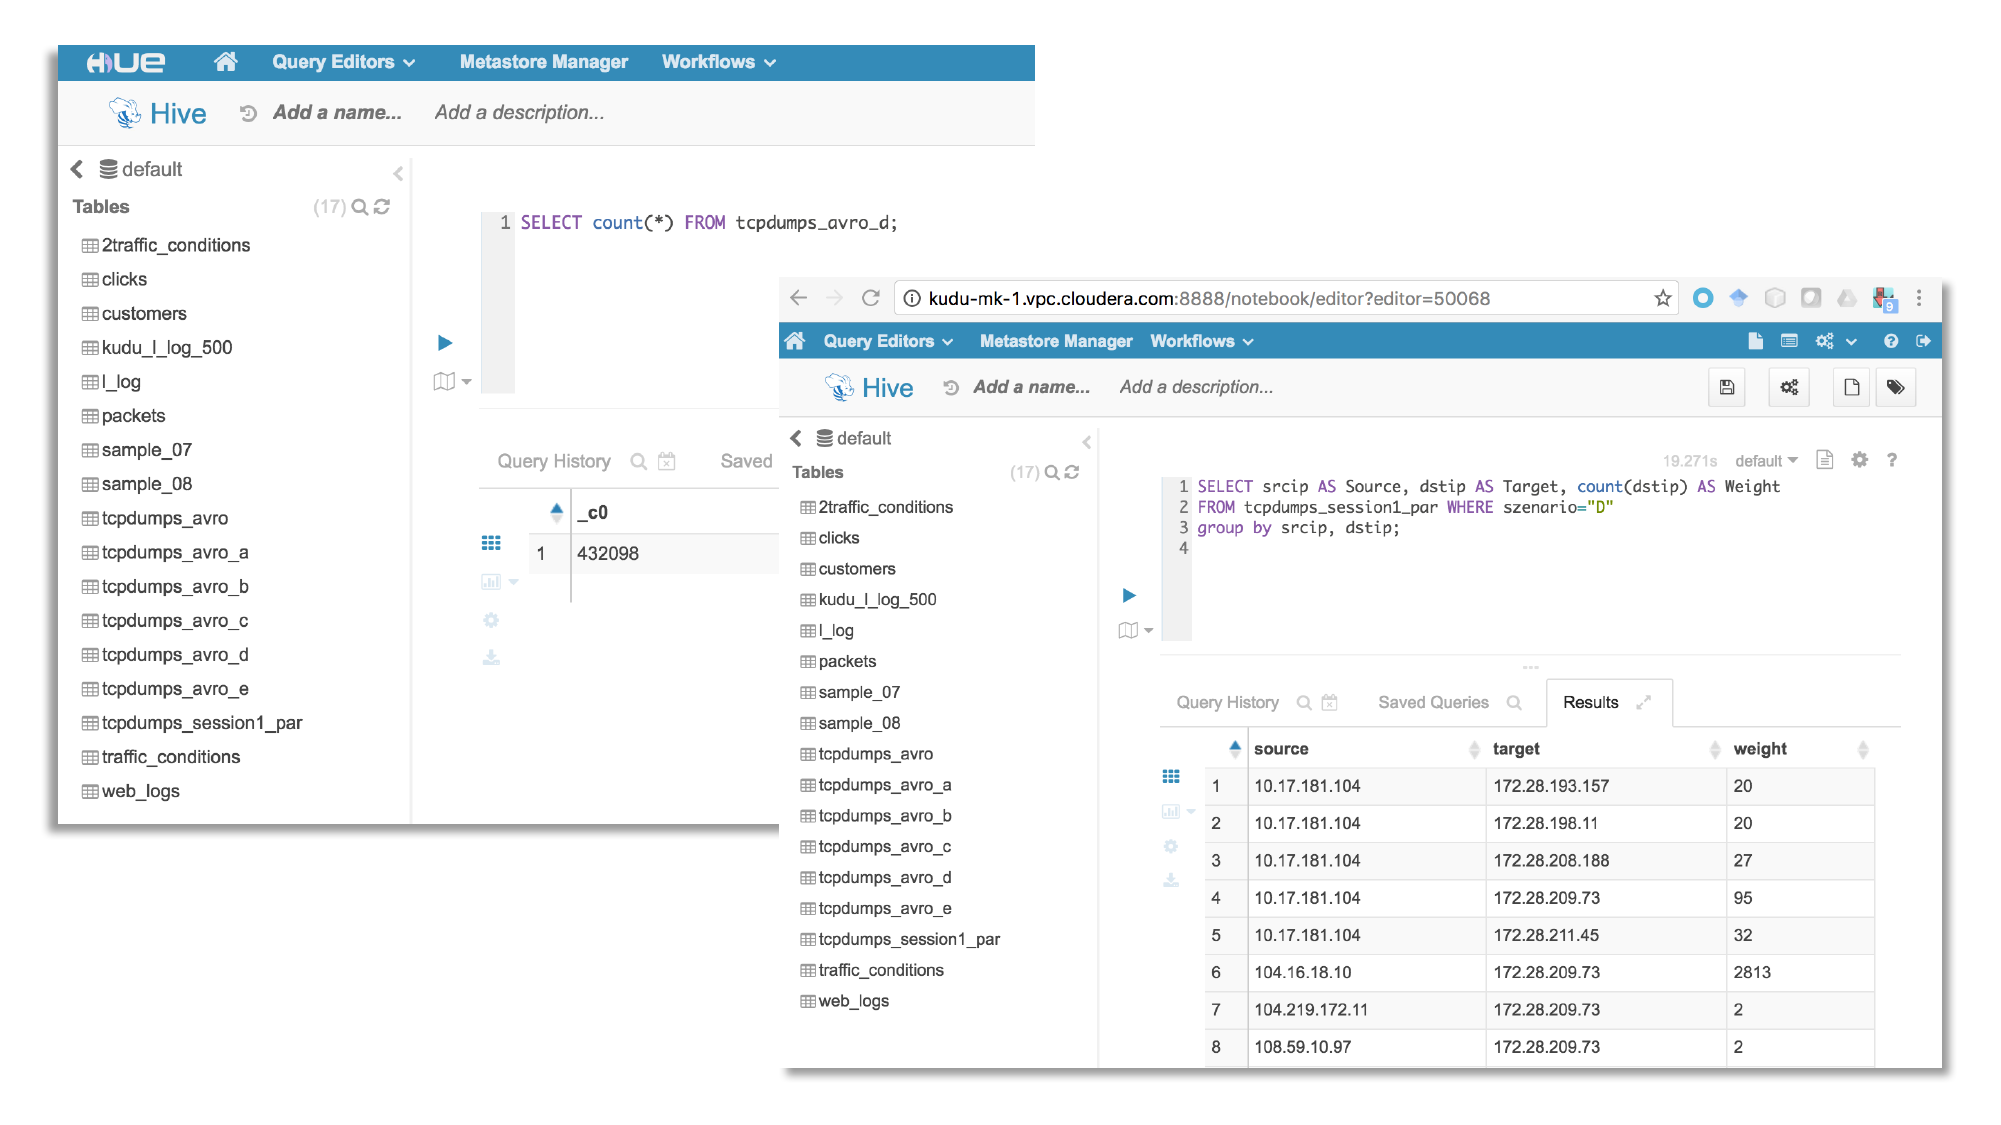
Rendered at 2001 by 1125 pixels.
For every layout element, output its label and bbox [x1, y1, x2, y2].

picture [779, 277, 1942, 1068]
list [58, 45, 1035, 824]
